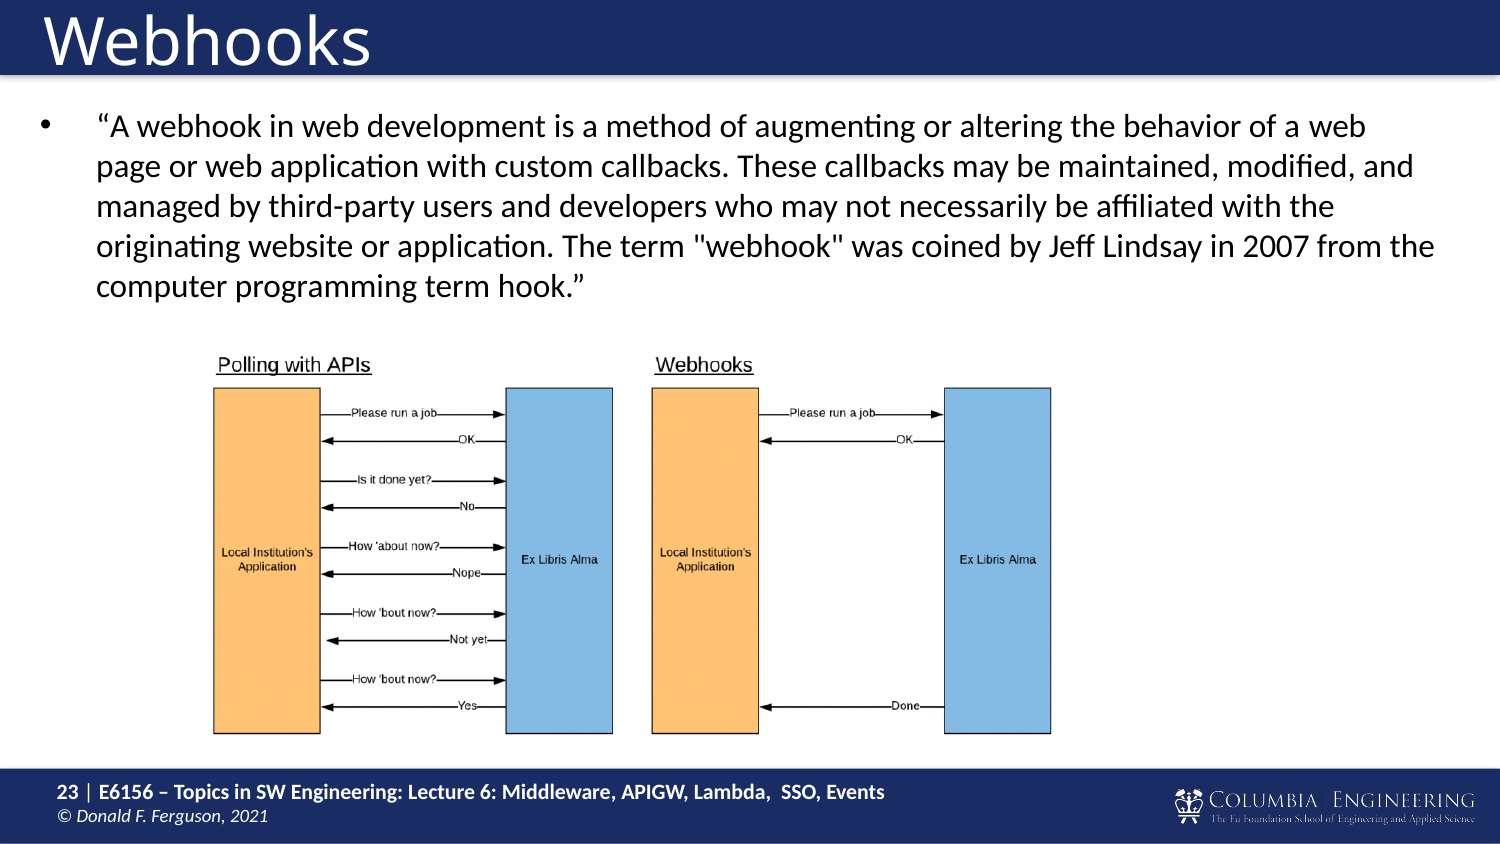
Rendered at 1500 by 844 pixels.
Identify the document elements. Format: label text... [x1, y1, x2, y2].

list “A webhook in web development is a method of augmenting or altering the behavior of a web page or web application with custom callbacks. These callbacks may be maintained, modified, and managed by third-party users and developers who may not necessarily be affiliated with the originating website or application. The term "webhook" was coined by Jeff Lindsay in 2007 from the computer programming term hook.” [24, 96, 1488, 760]
title Webhooks [28, 0, 1450, 73]
picture [187, 321, 1077, 760]
